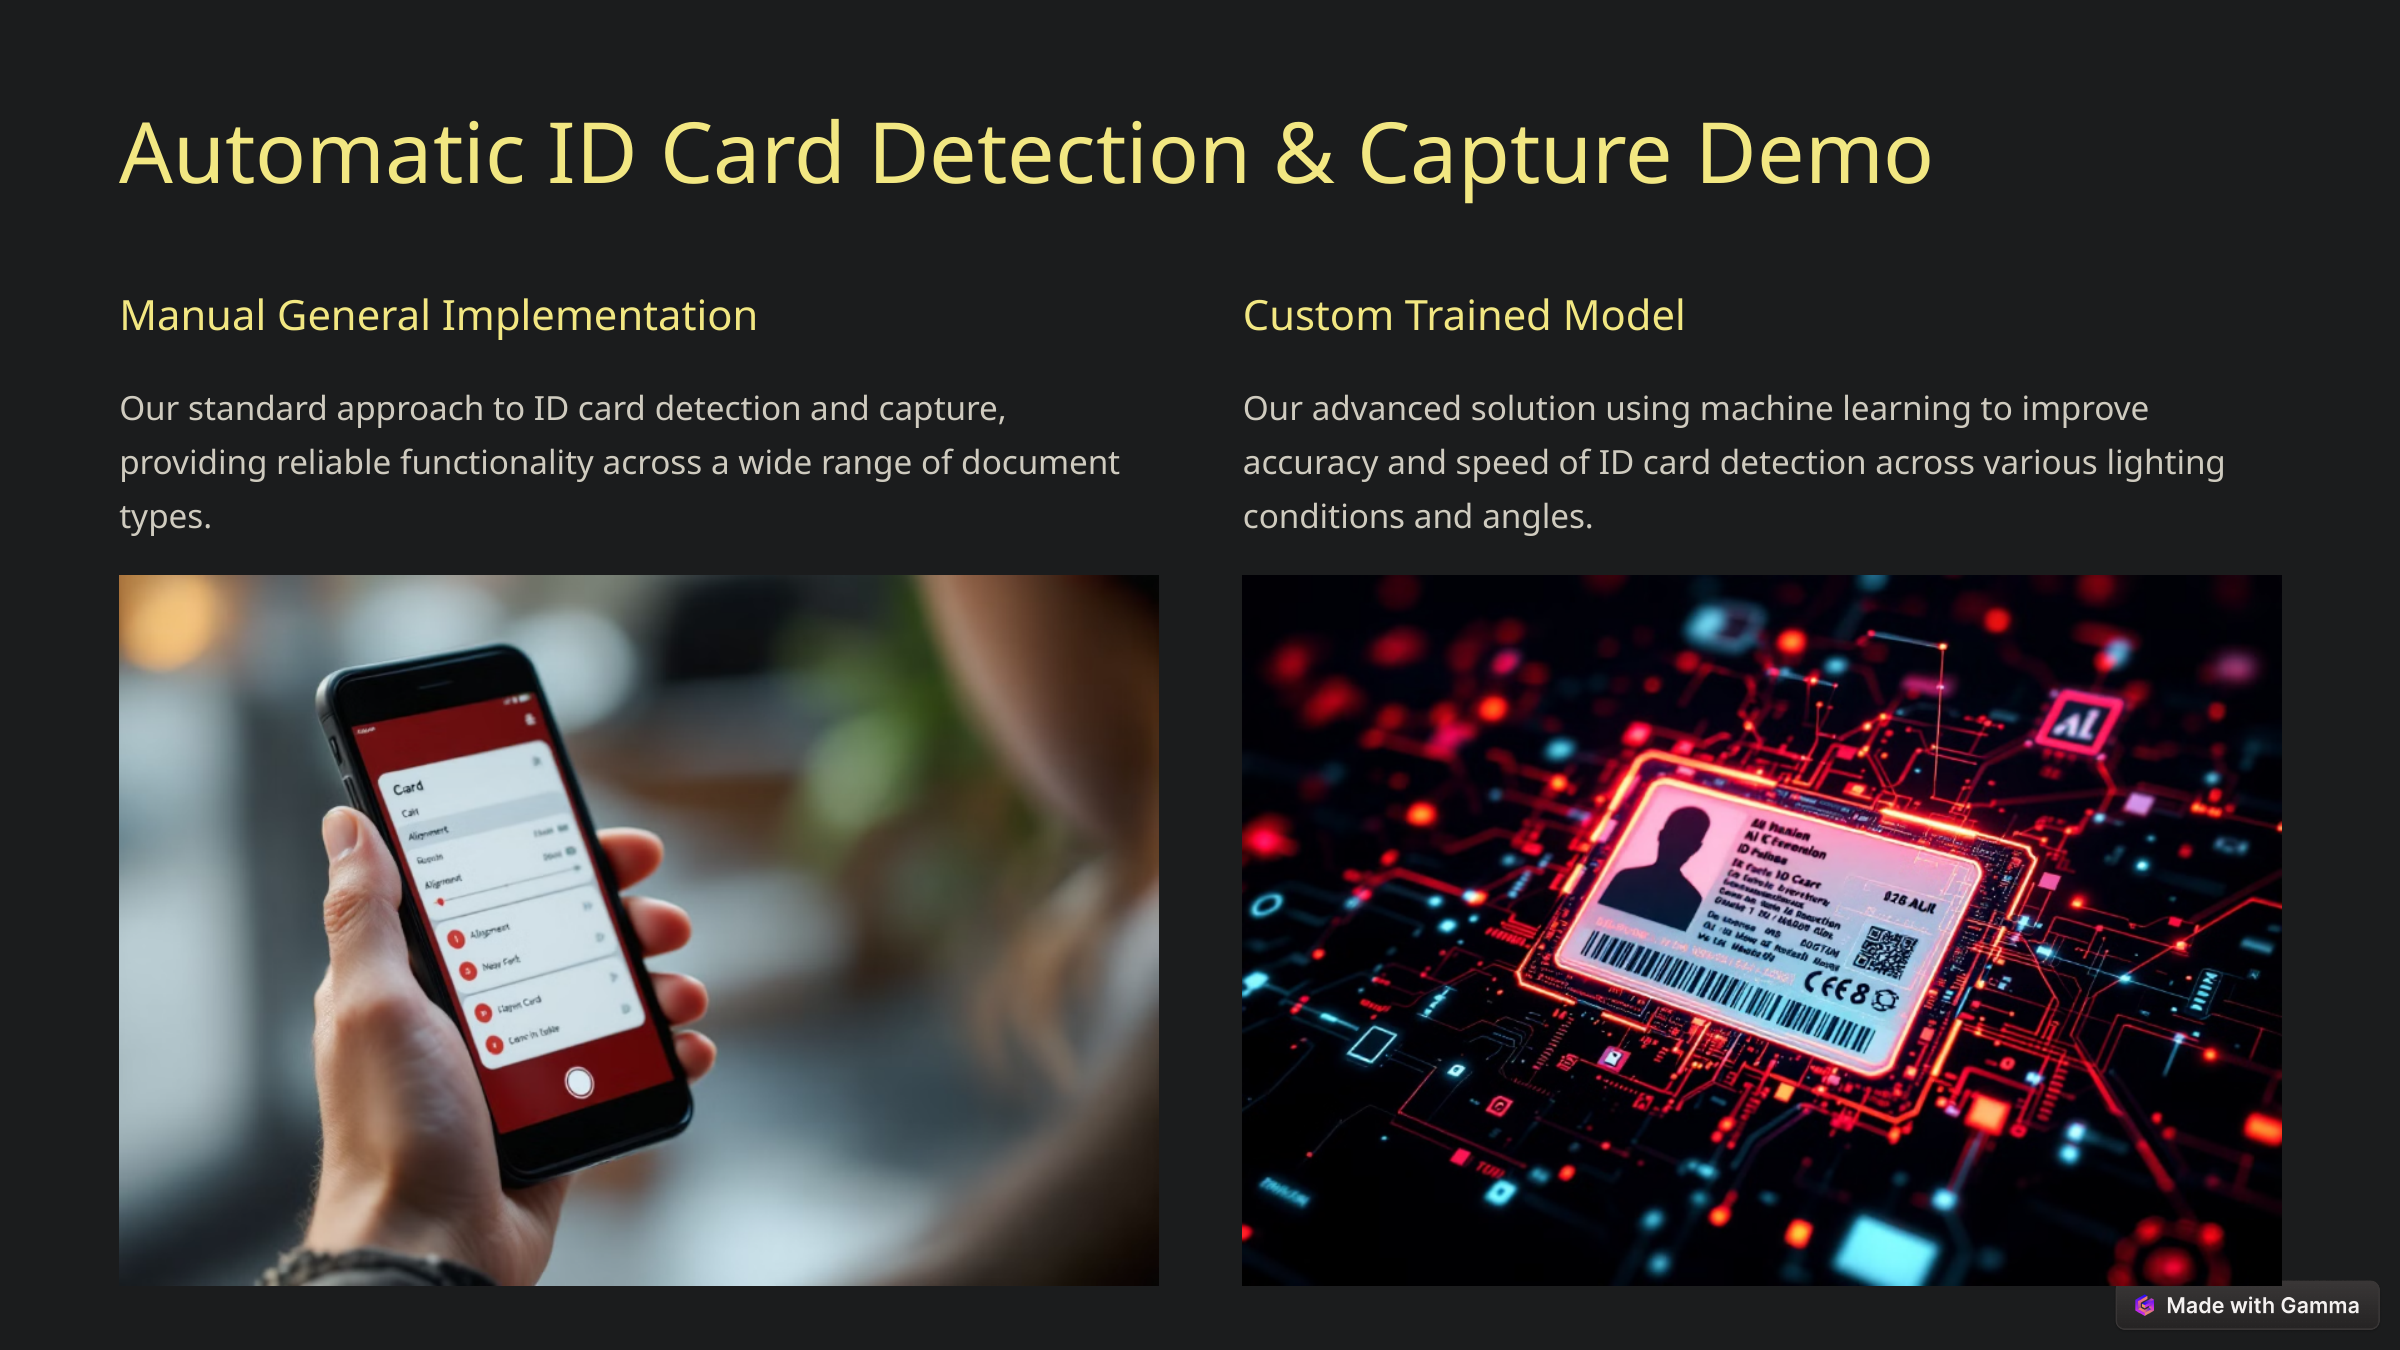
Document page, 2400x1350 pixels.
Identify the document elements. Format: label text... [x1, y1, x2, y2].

text_box Manual General Implementation [119, 285, 792, 339]
picture [119, 575, 1159, 1287]
text_box Custom Trained Model [1242, 285, 1714, 339]
text_box Our standard approach to ID card detection and capture, providing reliable functionality across a wide range of document types. [119, 373, 1159, 537]
text_box Our advanced solution using machine learning to improve accuracy and speed of ID card detection across various lighting conditions and angles. [1242, 373, 2282, 537]
picture [1242, 575, 2389, 1339]
text_box Automatic ID Card Detection & Capture Demo [119, 93, 2031, 201]
